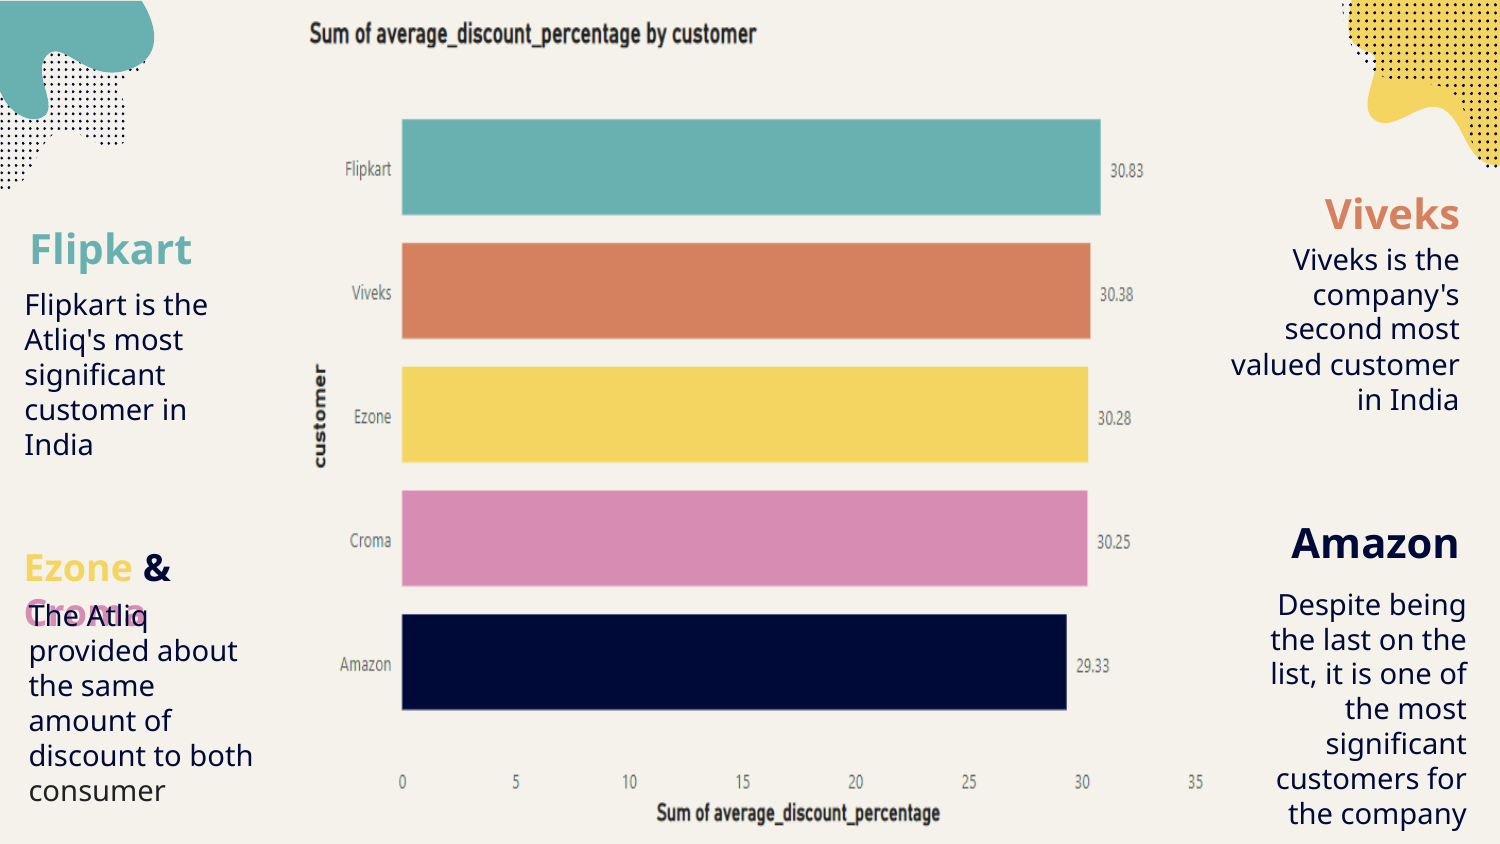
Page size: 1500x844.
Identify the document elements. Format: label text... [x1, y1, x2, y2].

text_box The Atliq provided about the same amount of discount to both consumer [13, 582, 277, 804]
text_box Amazon [1212, 501, 1475, 554]
text_box Viveks is the company's second most valued customer in India [1212, 225, 1475, 477]
picture [307, 16, 1207, 827]
text_box Ezone & Croma [8, 529, 283, 634]
text_box Flipkart [14, 208, 277, 261]
text_box Despite being the last on the list, it is one of the most significant customers for the company [1219, 570, 1483, 844]
text_box Viveks [1212, 172, 1475, 225]
text_box Flipkart is the Atliq's most significant customer in India [9, 271, 273, 493]
